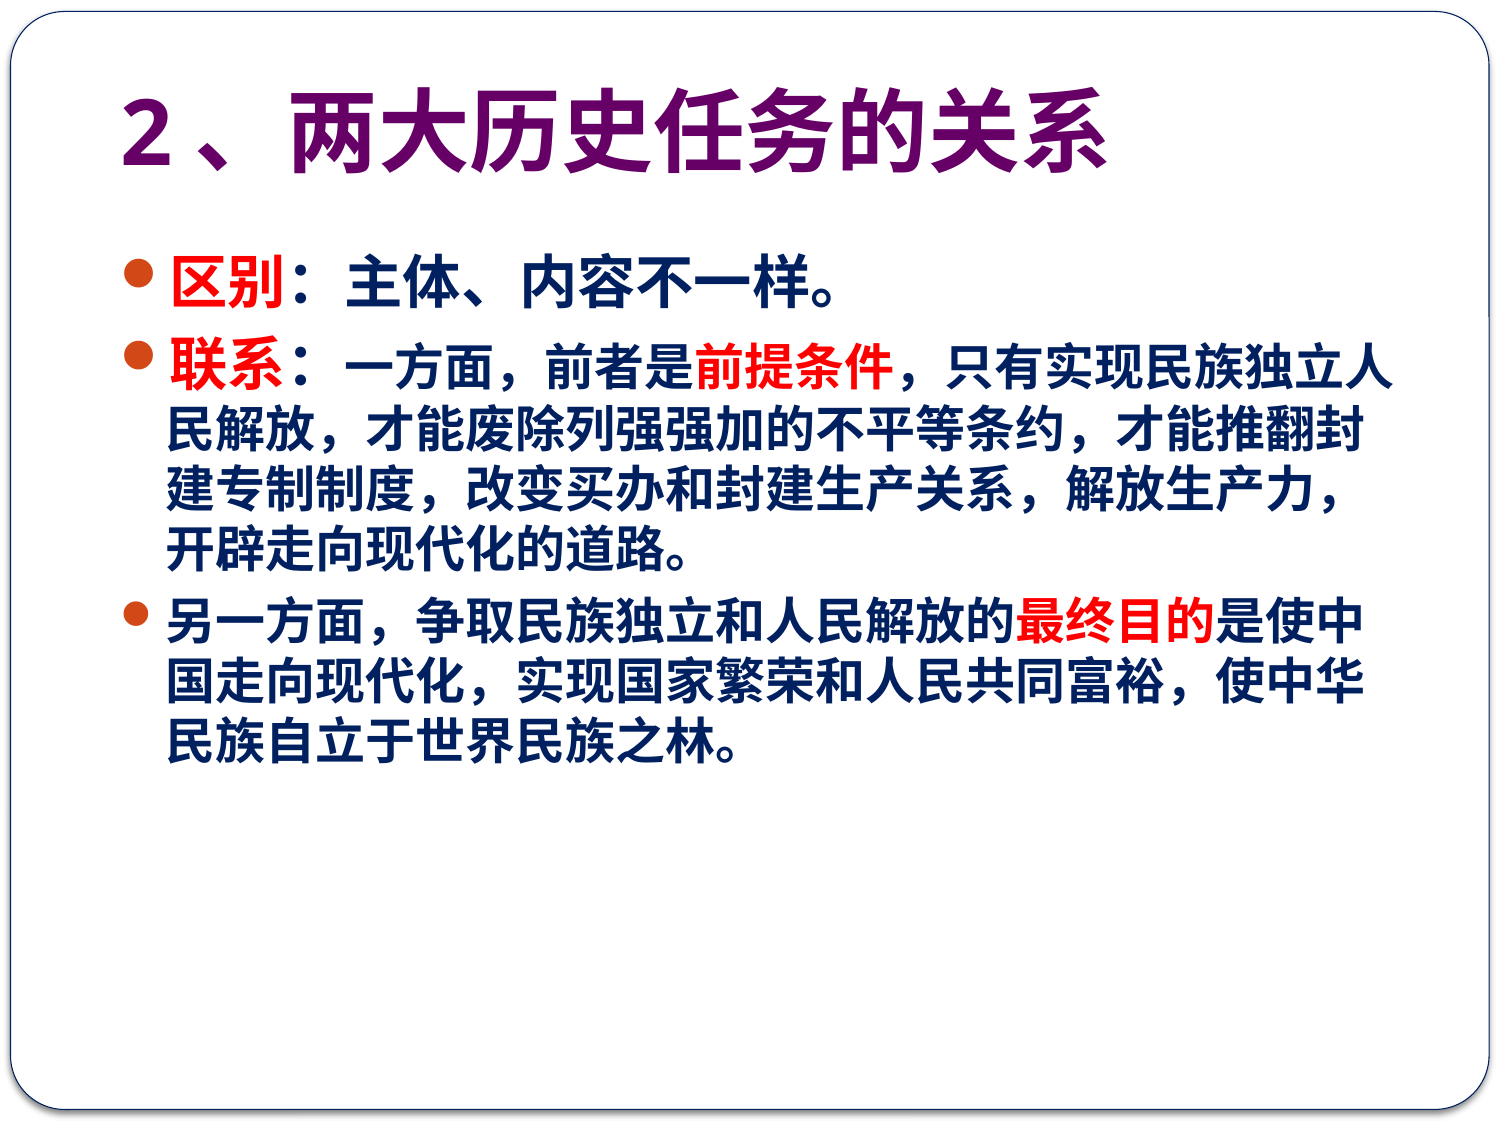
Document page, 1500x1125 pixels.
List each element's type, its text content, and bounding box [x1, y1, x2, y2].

list 区别：主体、内容不一样。 联系：一方面，前者是前提条件，只有实现民族独立人民解放，才能废除列强强加的不平等条约，才能推翻封建专制制度，改变买办和封建生产关系，解放生产力，开辟走向现代化的道路。 另一方面，争取民族独立和人民解放的最终目的是使中国走向现代化，实现国家繁荣和人民共同富裕，使中华民族自立于世界民族之林。 [105, 237, 1425, 926]
title 2、两大历史任务的关系 [105, 45, 1425, 200]
